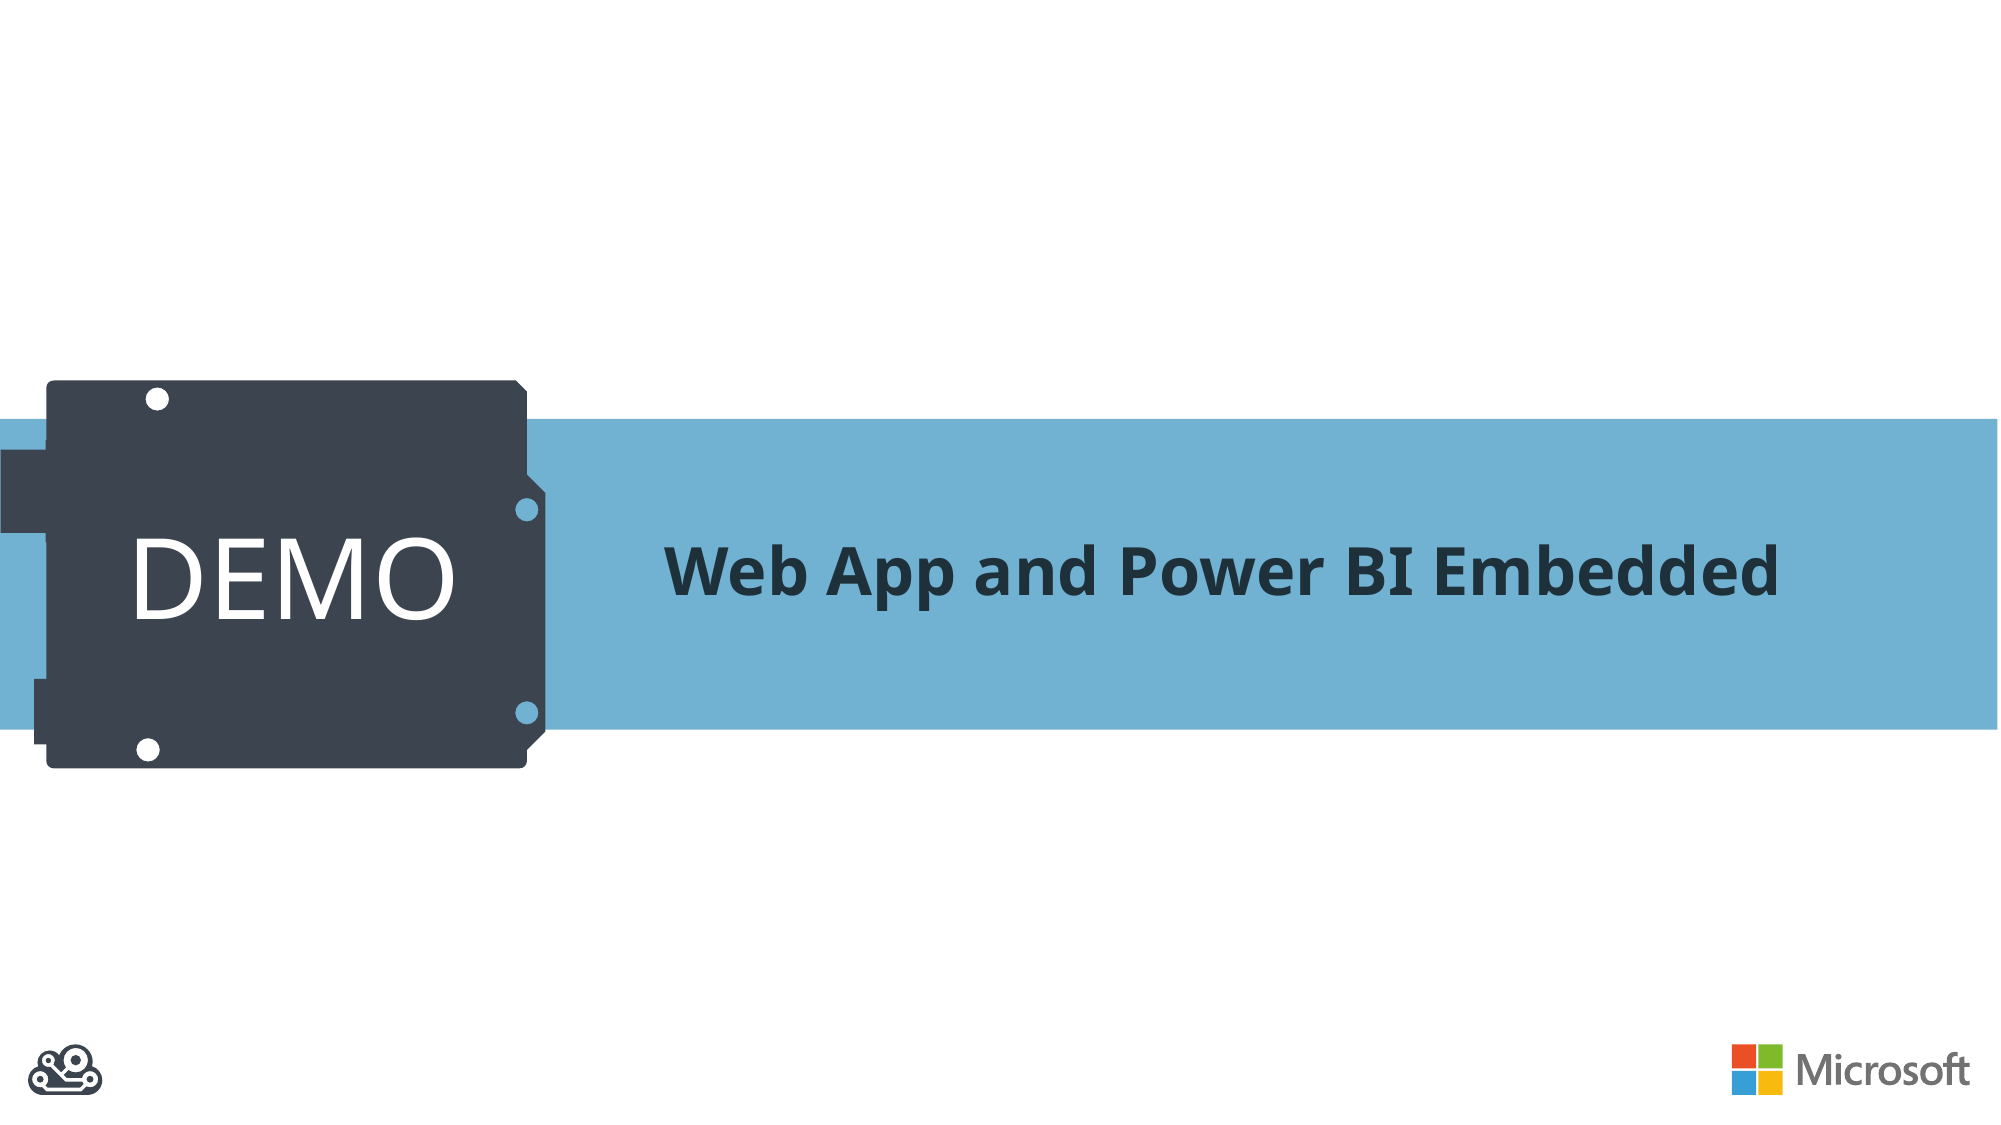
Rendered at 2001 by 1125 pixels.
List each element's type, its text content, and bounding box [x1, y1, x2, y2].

title Web App and Power BI Embedded [649, 418, 1978, 730]
